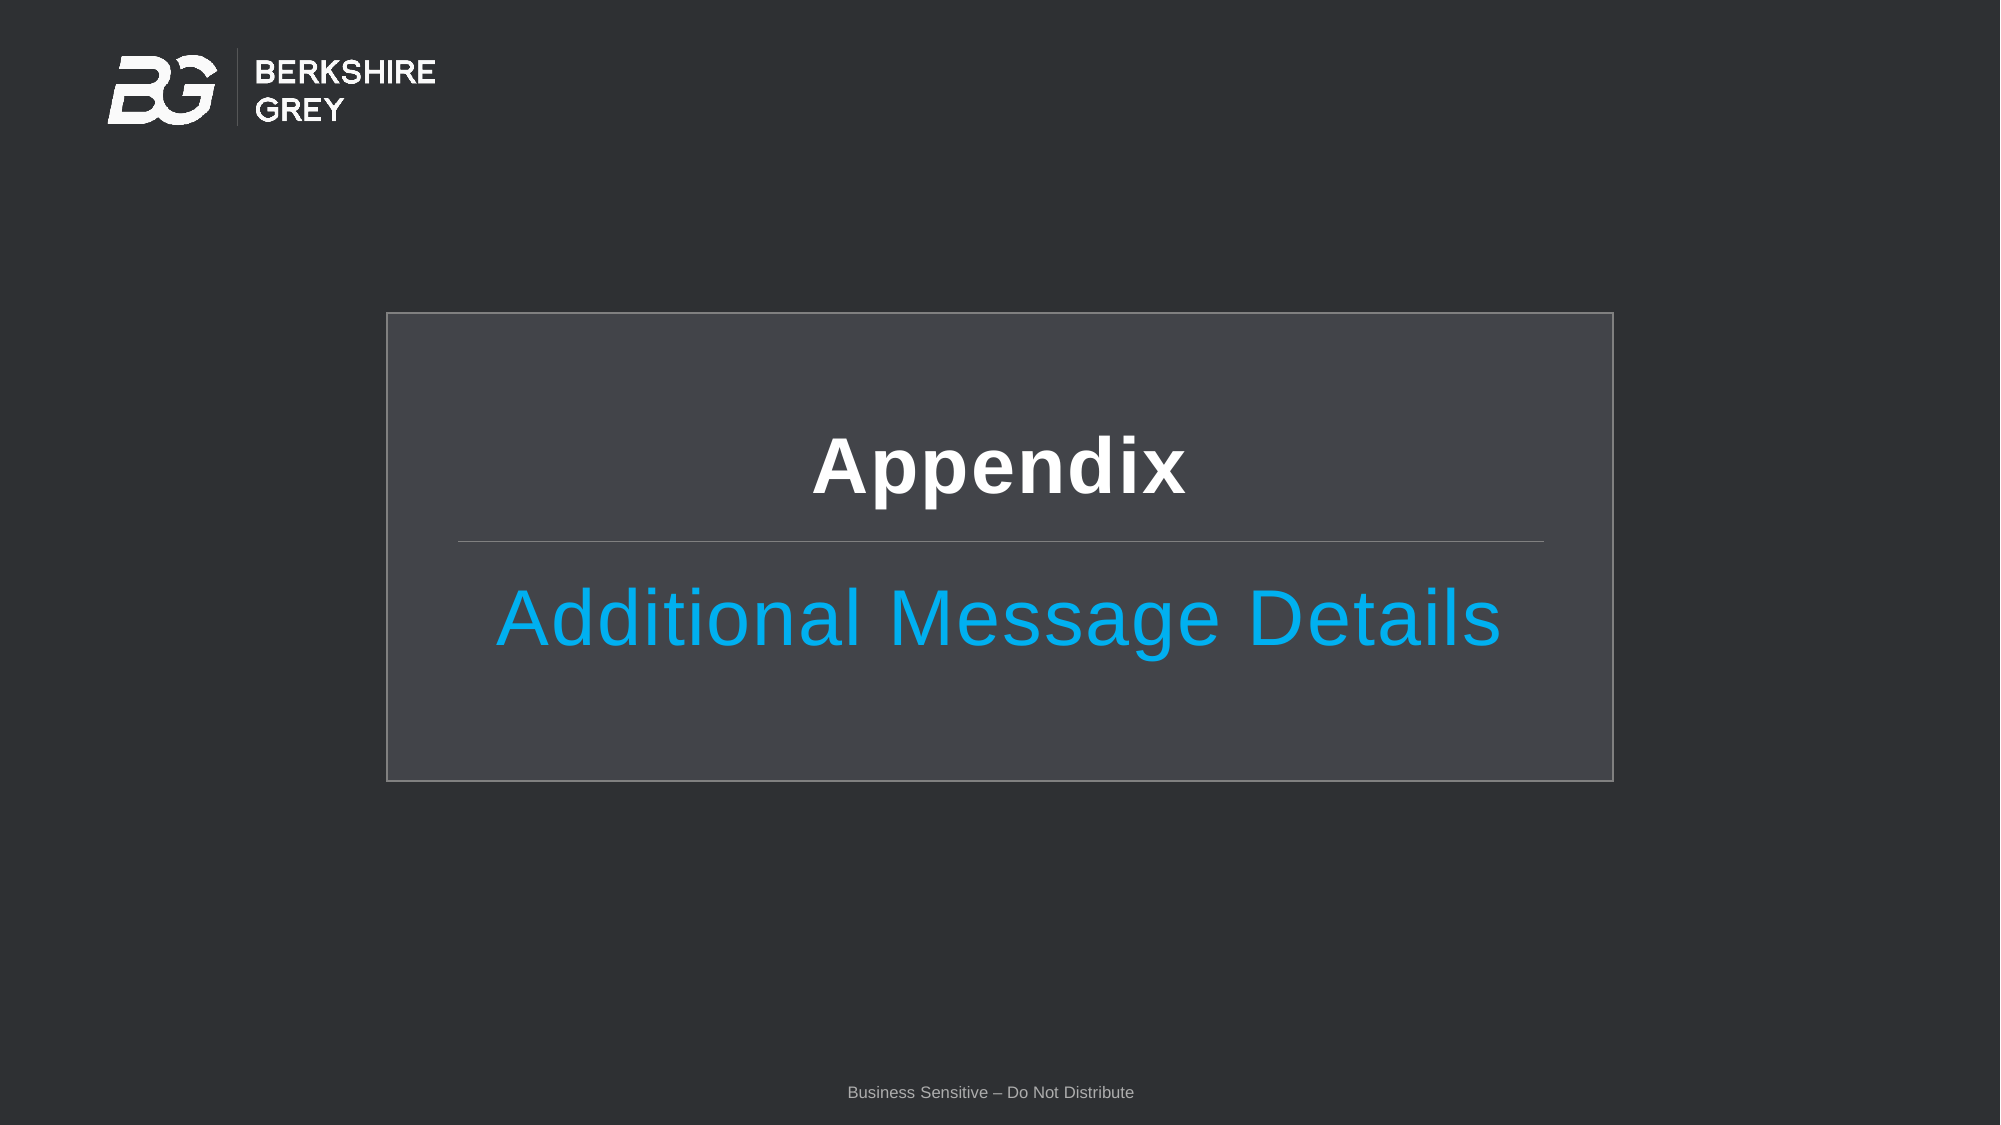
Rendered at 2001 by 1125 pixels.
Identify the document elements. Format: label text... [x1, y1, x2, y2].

title Appendix Additional Message Details [386, 312, 1614, 782]
picture [103, 47, 439, 127]
